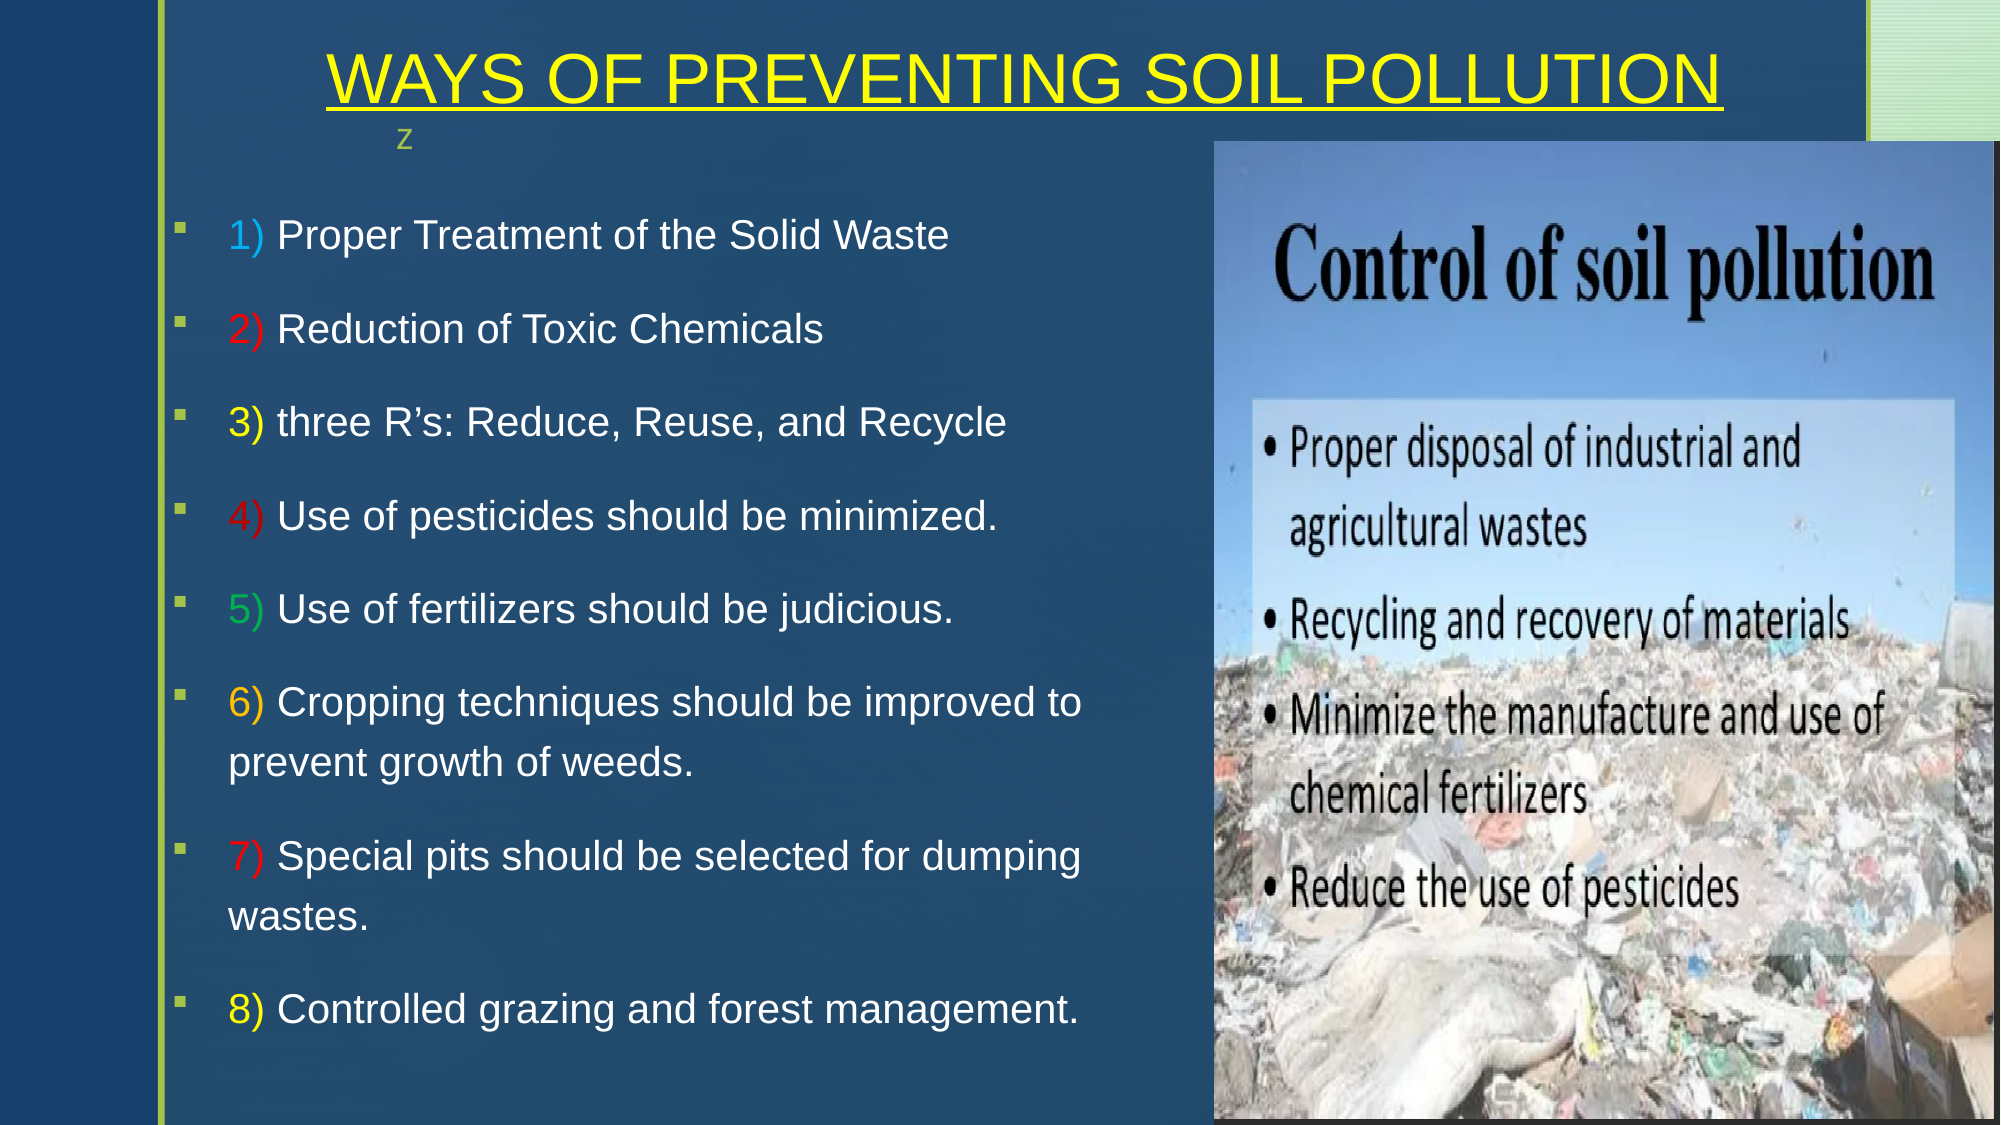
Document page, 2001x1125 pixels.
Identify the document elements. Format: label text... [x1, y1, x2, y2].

title WAYS OF PREVENTING SOIL POLLUTION [110, 35, 1739, 212]
picture [1214, 0, 2001, 1125]
list 1) Proper Treatment of the Solid Waste 2) Reduction of Toxic Chemicals 3) three R’s: Reduce, Reuse, and Recycle 4) Use of pesticides should be minimized. 5) Use of fertilizers should be judicious. 6) Cropping techniques should be improved to prevent growth of weeds. 7) Special pits should be selected for dumping wastes. 8) Controlled grazing and forest management. [156, 123, 1202, 1107]
